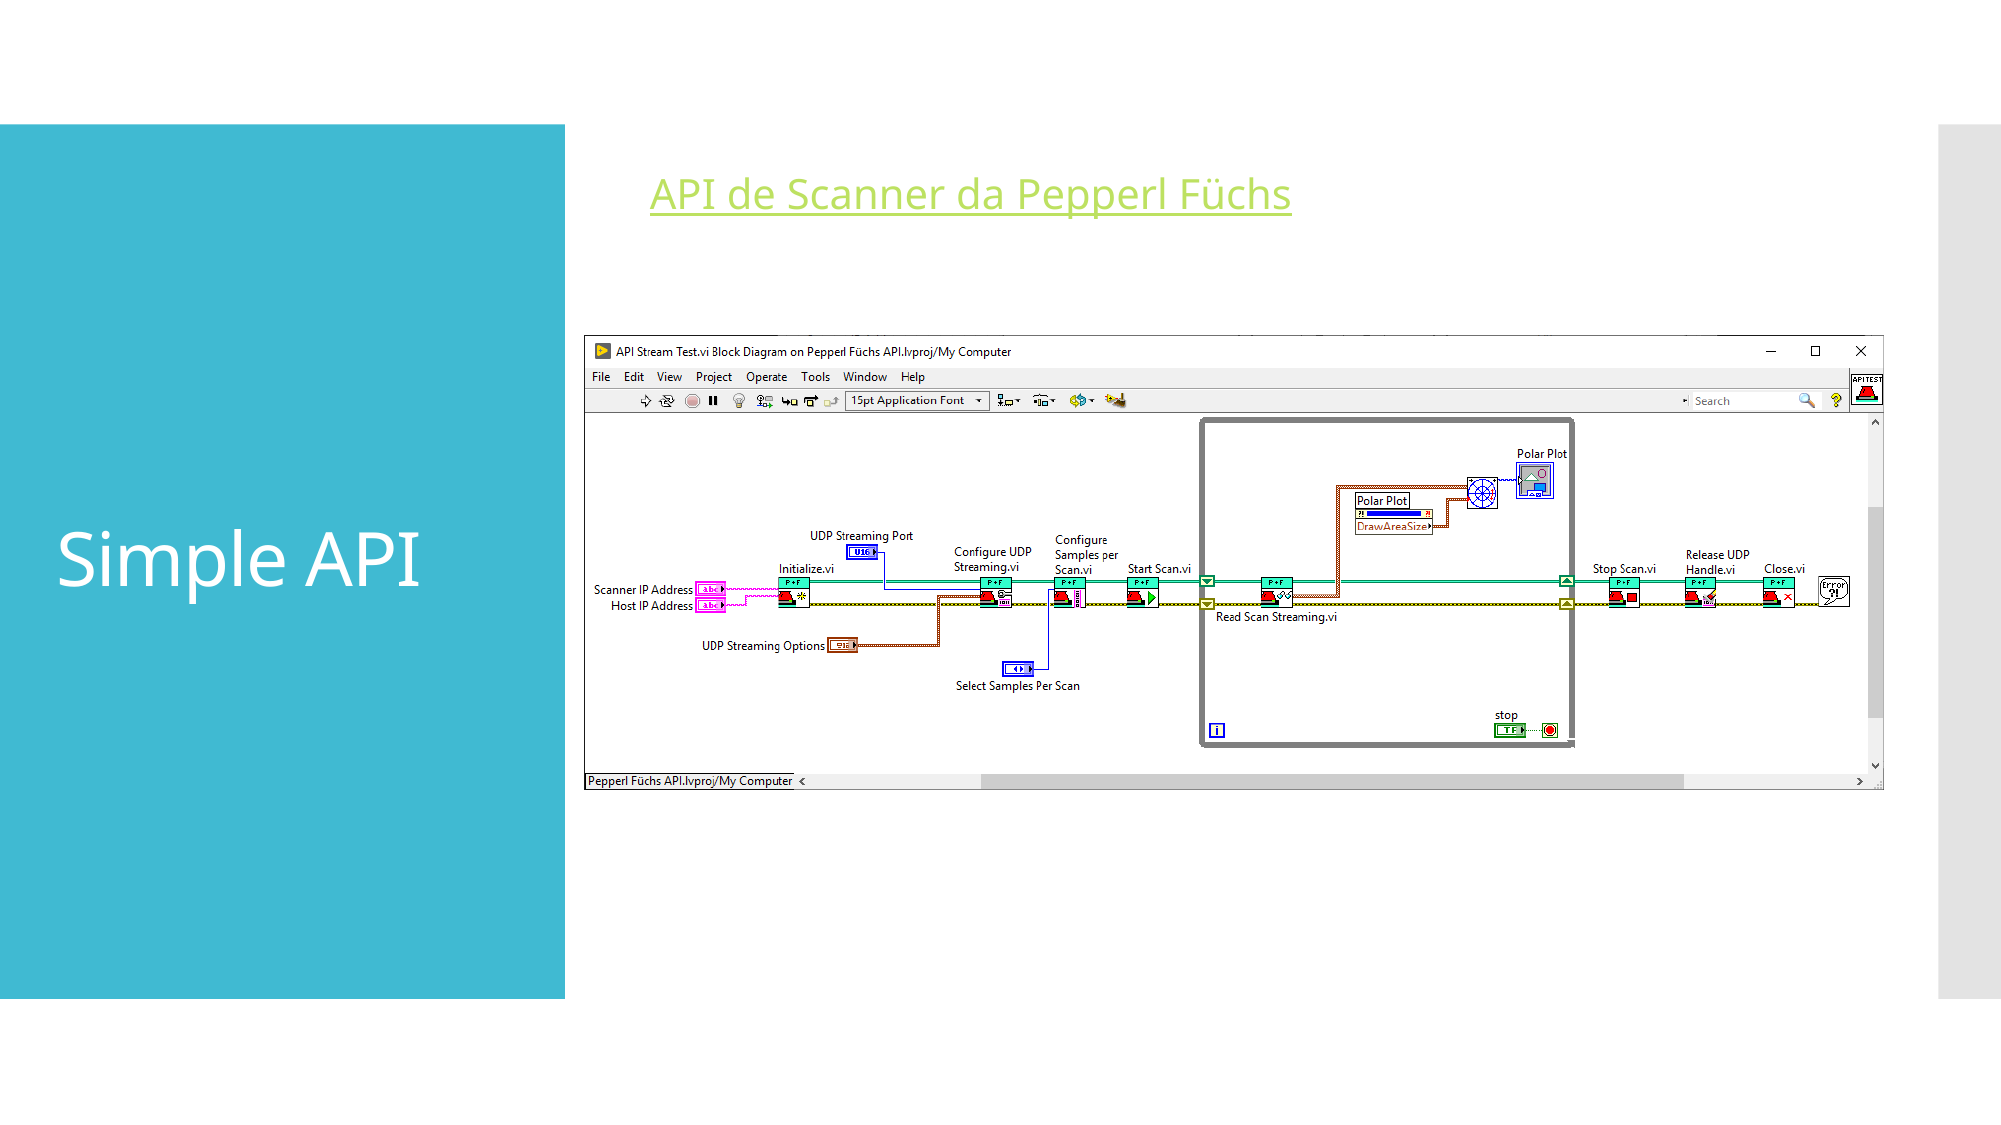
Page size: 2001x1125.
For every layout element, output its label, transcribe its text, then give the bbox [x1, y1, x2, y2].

picture [584, 334, 1884, 791]
title Simple API [41, 184, 525, 940]
list API de Scanner da Pepperl Füchs [634, 141, 1835, 247]
